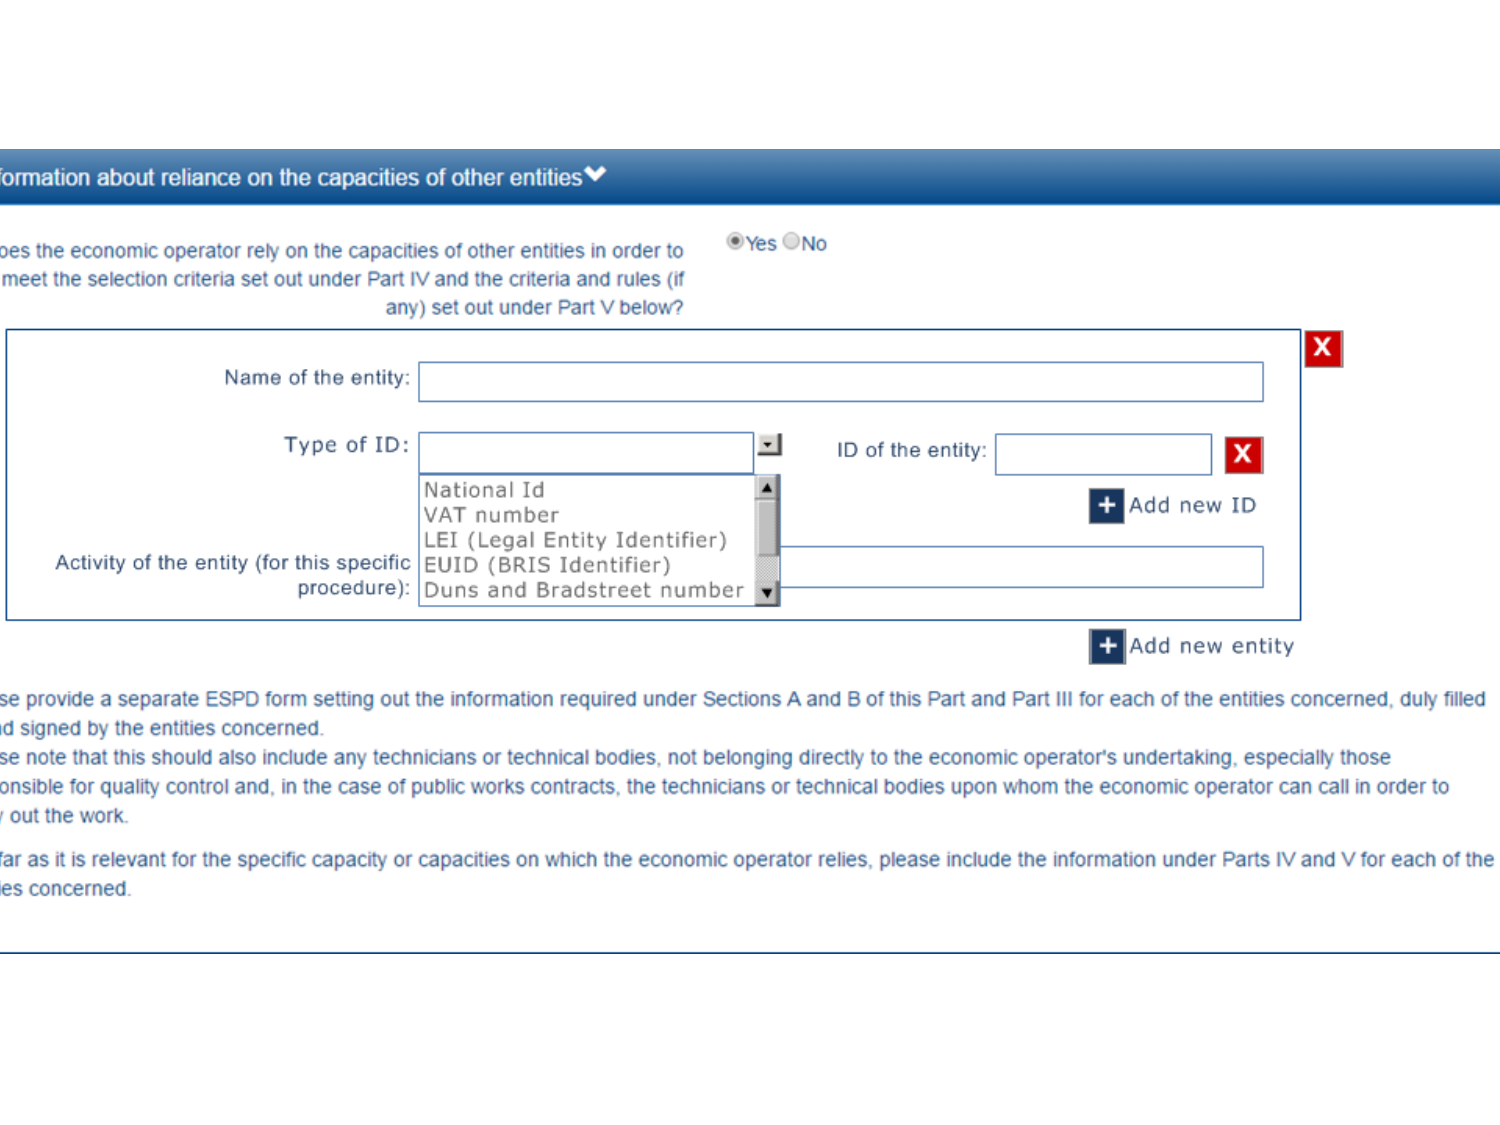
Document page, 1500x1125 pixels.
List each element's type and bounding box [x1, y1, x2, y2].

picture [0, 148, 1500, 955]
